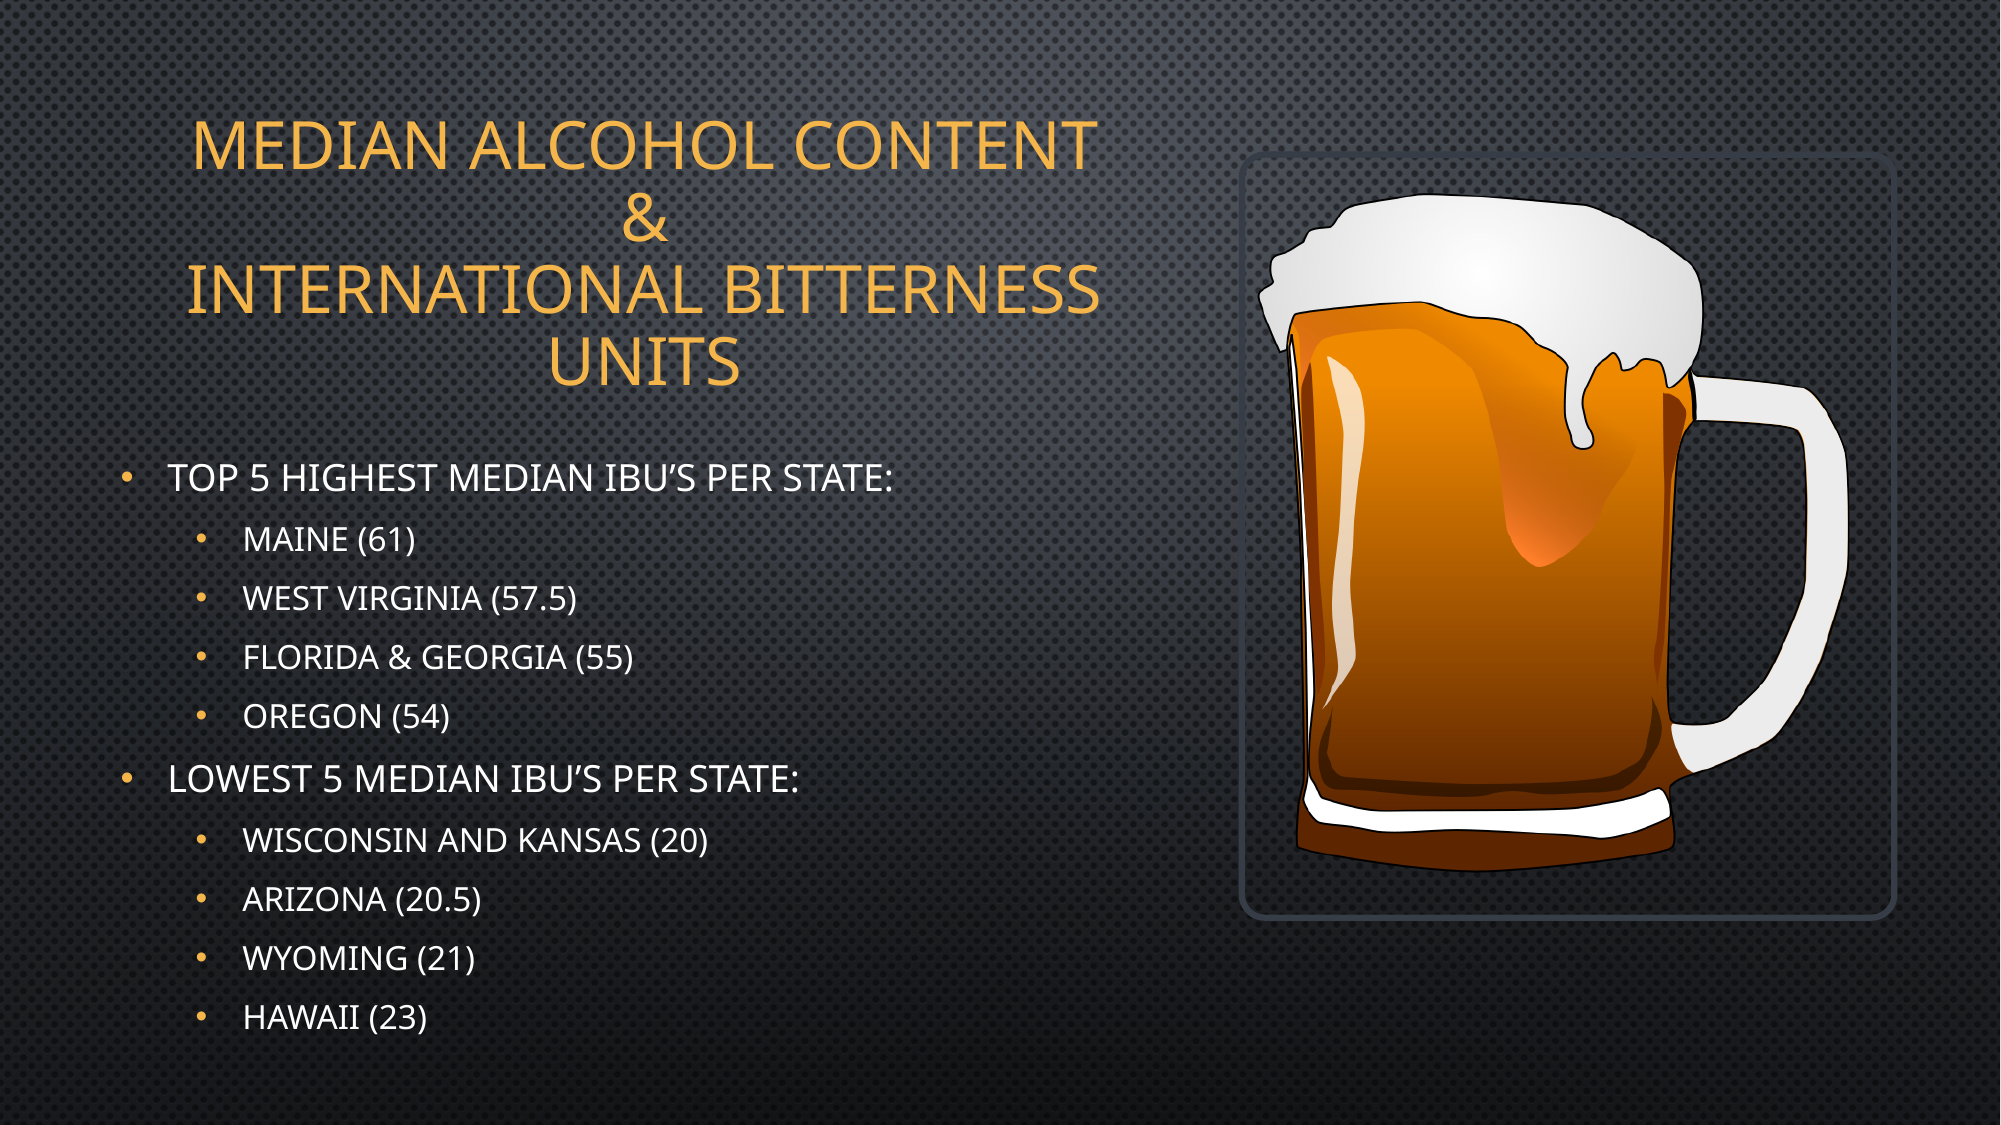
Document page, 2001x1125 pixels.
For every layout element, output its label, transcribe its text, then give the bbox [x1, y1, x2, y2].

picture [1241, 154, 1895, 918]
list Top 5 Highest Median IBU’s Per State: Maine (61) West Virginia (57.5) Florida & Georgia (55) Oregon (54) Lowest 5 Median IBU’s Per State: Wisconsin and Kansas (20) Arizona (20.5) Wyoming (21) Hawaii (23) [105, 437, 1184, 1053]
title Median Alcohol Content & International Bitterness Units [105, 99, 1184, 413]
